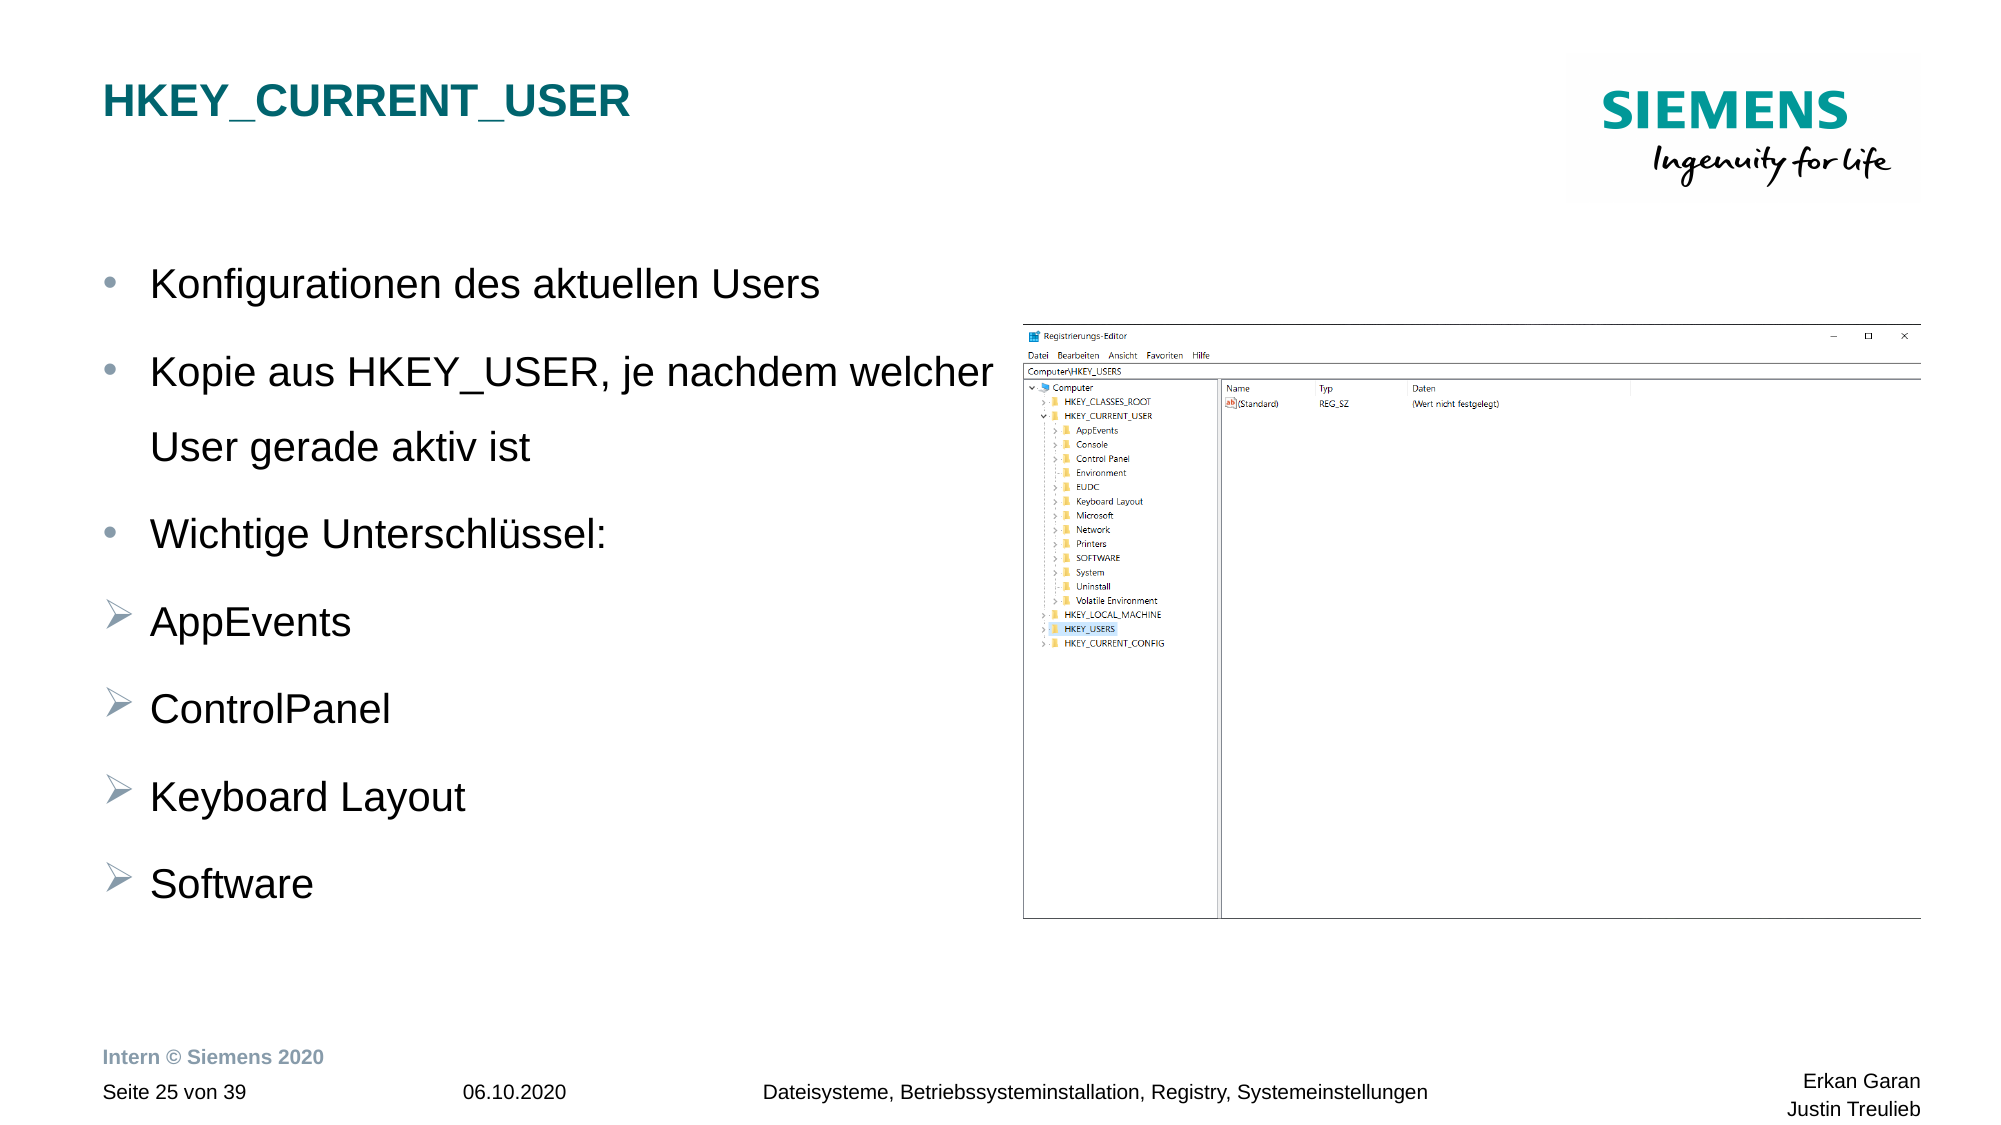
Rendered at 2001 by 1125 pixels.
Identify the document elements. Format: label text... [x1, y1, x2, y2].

title HKEY_CURRENT_USER [0, 0, 2000, 233]
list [1023, 324, 1921, 920]
list Konfigurationen des aktuellen Users Kopie aus HKEY_USER, je nachdem welcher User gerade aktiv ist Wichtige Unterschlüssel: AppEvents ControlPanel Keyboard Layout Software [102, 233, 1001, 1012]
